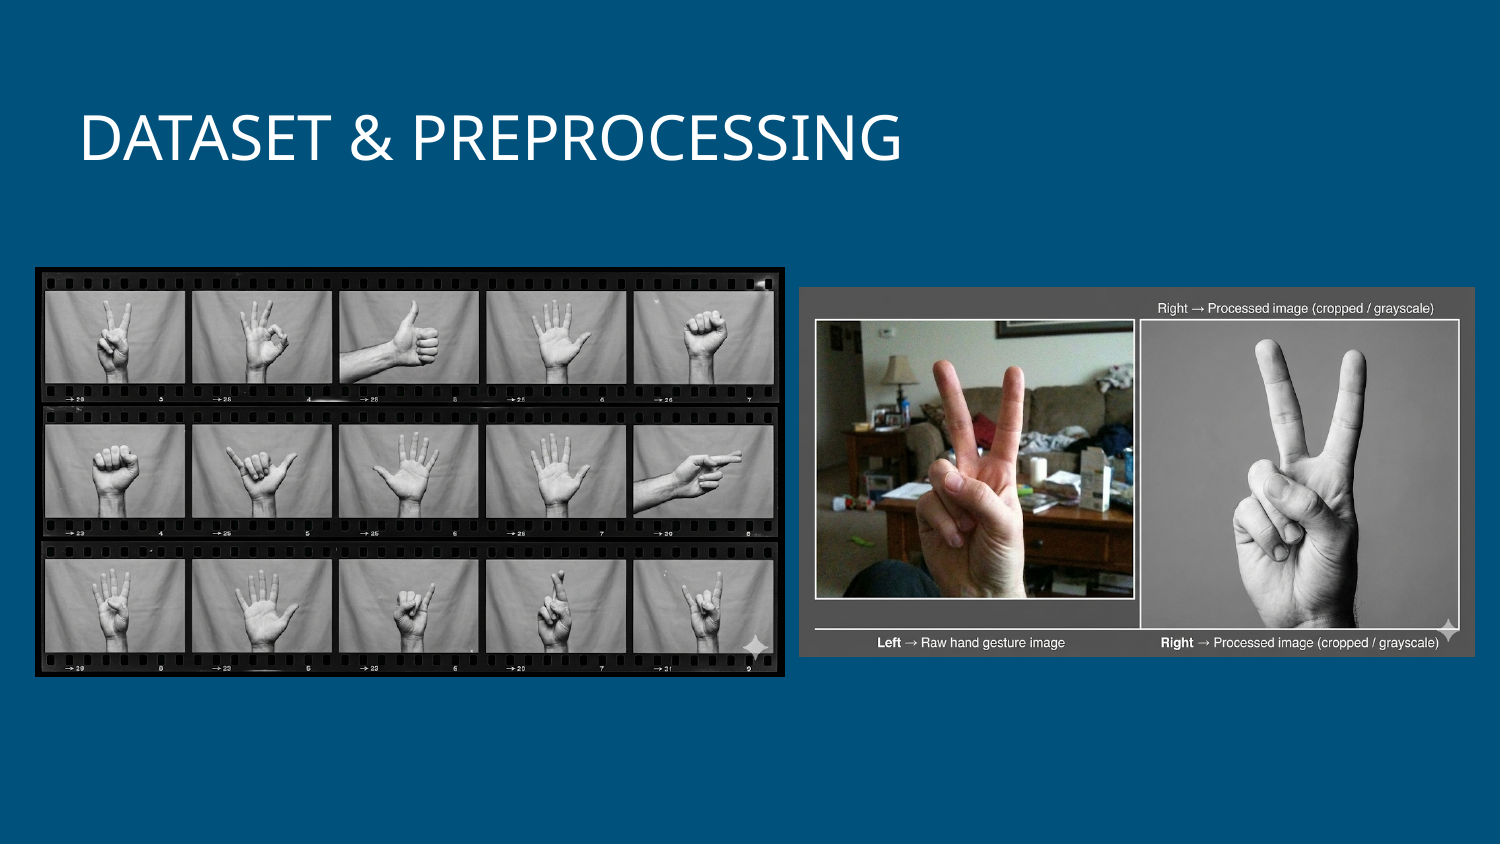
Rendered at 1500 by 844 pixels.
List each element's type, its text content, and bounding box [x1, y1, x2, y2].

picture [36, 268, 784, 676]
picture [800, 288, 1474, 656]
title DATASET & PREPROCESSING [63, 75, 1437, 188]
